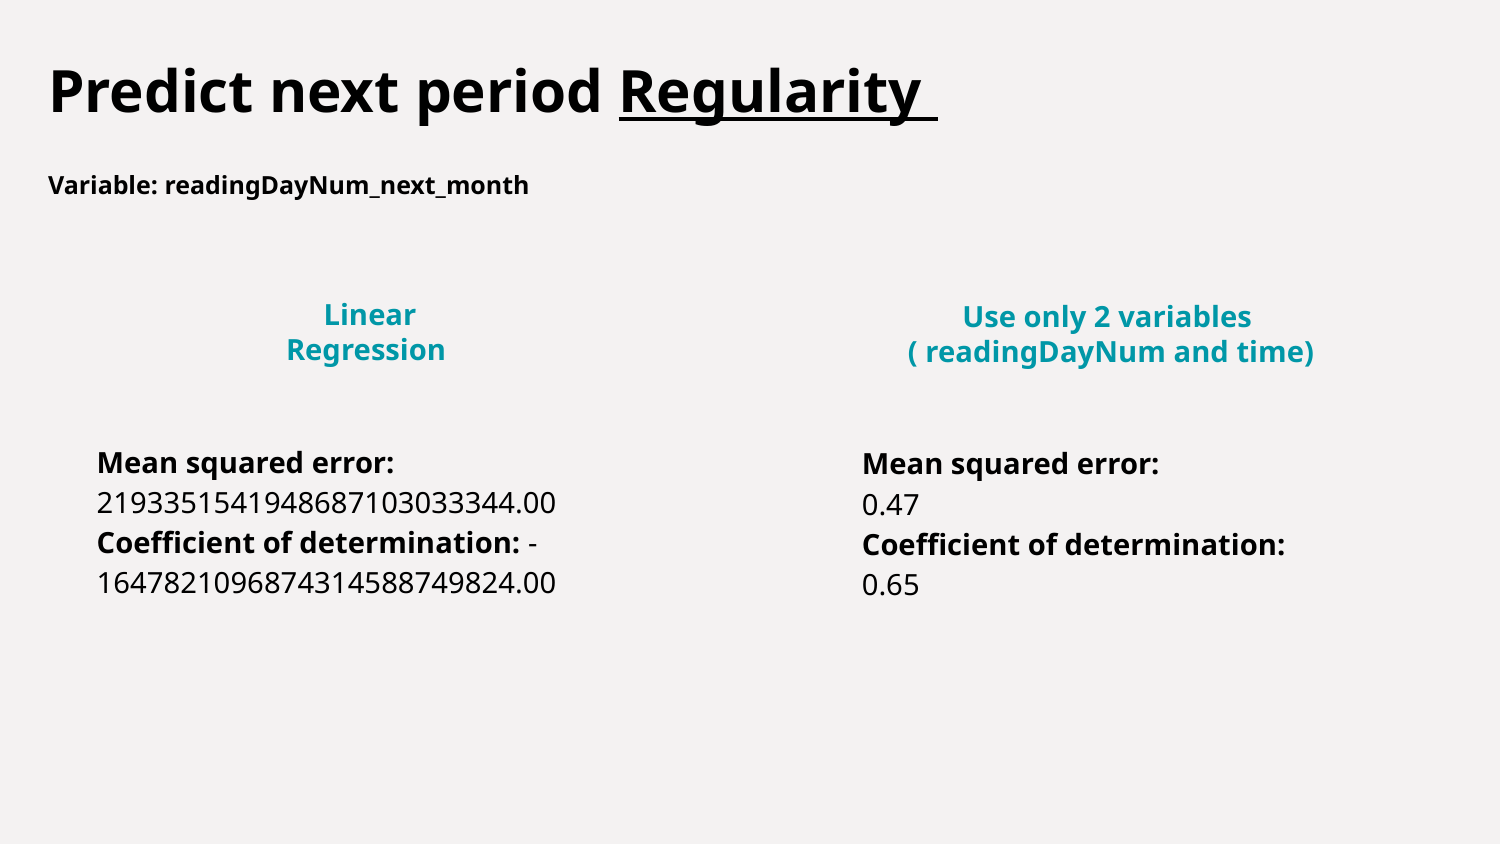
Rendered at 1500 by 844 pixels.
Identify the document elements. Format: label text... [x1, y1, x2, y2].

text_box Mean squared error: 0.47 Coefficient of determination: 0.65 [846, 425, 1396, 673]
text_box Mean squared error: 2193351541948687103033344.00 Coefficient of determination: -1647821096874314588749824.00 [81, 424, 750, 659]
text_box Variable: readingDayNum_next_month [33, 150, 625, 210]
text_box Use only 2 variables ( readingDayNum and time) [793, 289, 1429, 412]
text_box Predict next period Regularity [33, 38, 1097, 151]
text_box Linear Regression [236, 269, 504, 393]
